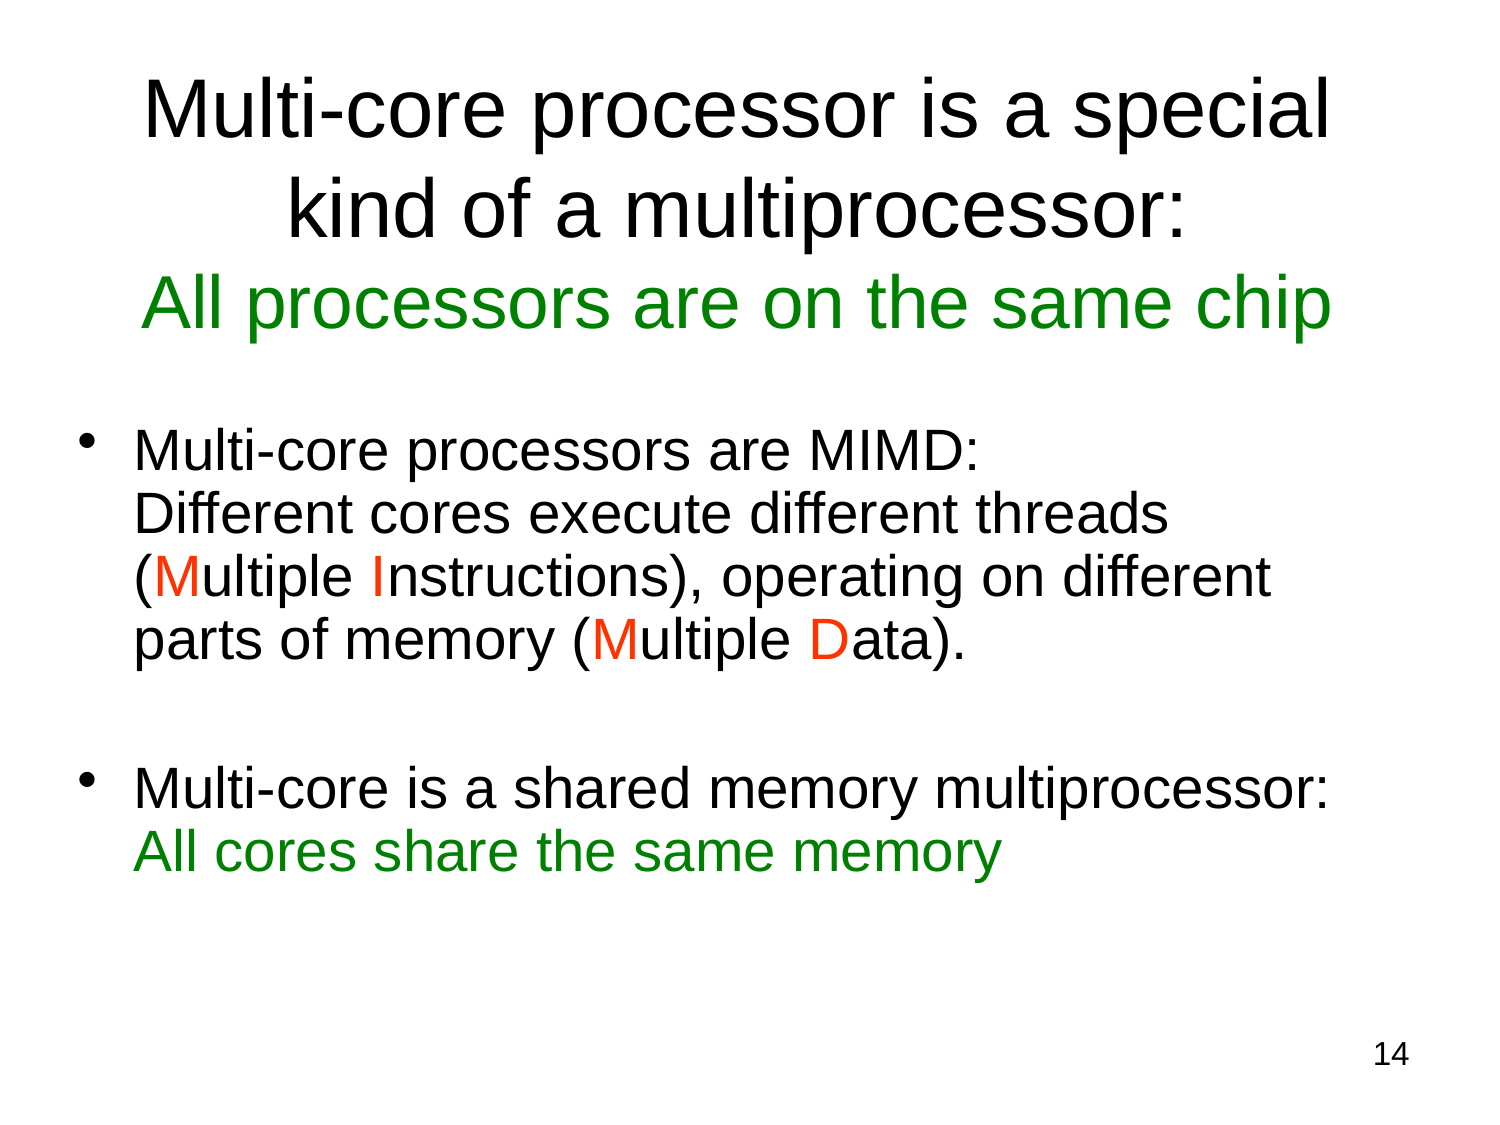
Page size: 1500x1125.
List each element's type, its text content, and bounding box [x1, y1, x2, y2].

list Multi-core processors are MIMD: Different cores execute different threads (Multiple Instructions), operating on different parts of memory (Multiple Data). Multi-core is a shared memory multiprocessor: All cores share the same memory [62, 412, 1413, 901]
title Multi-core processor is a special kind of a multiprocessor: All processors are on the same chip [62, 149, 1413, 338]
slide_number 14 [1074, 1024, 1426, 1103]
